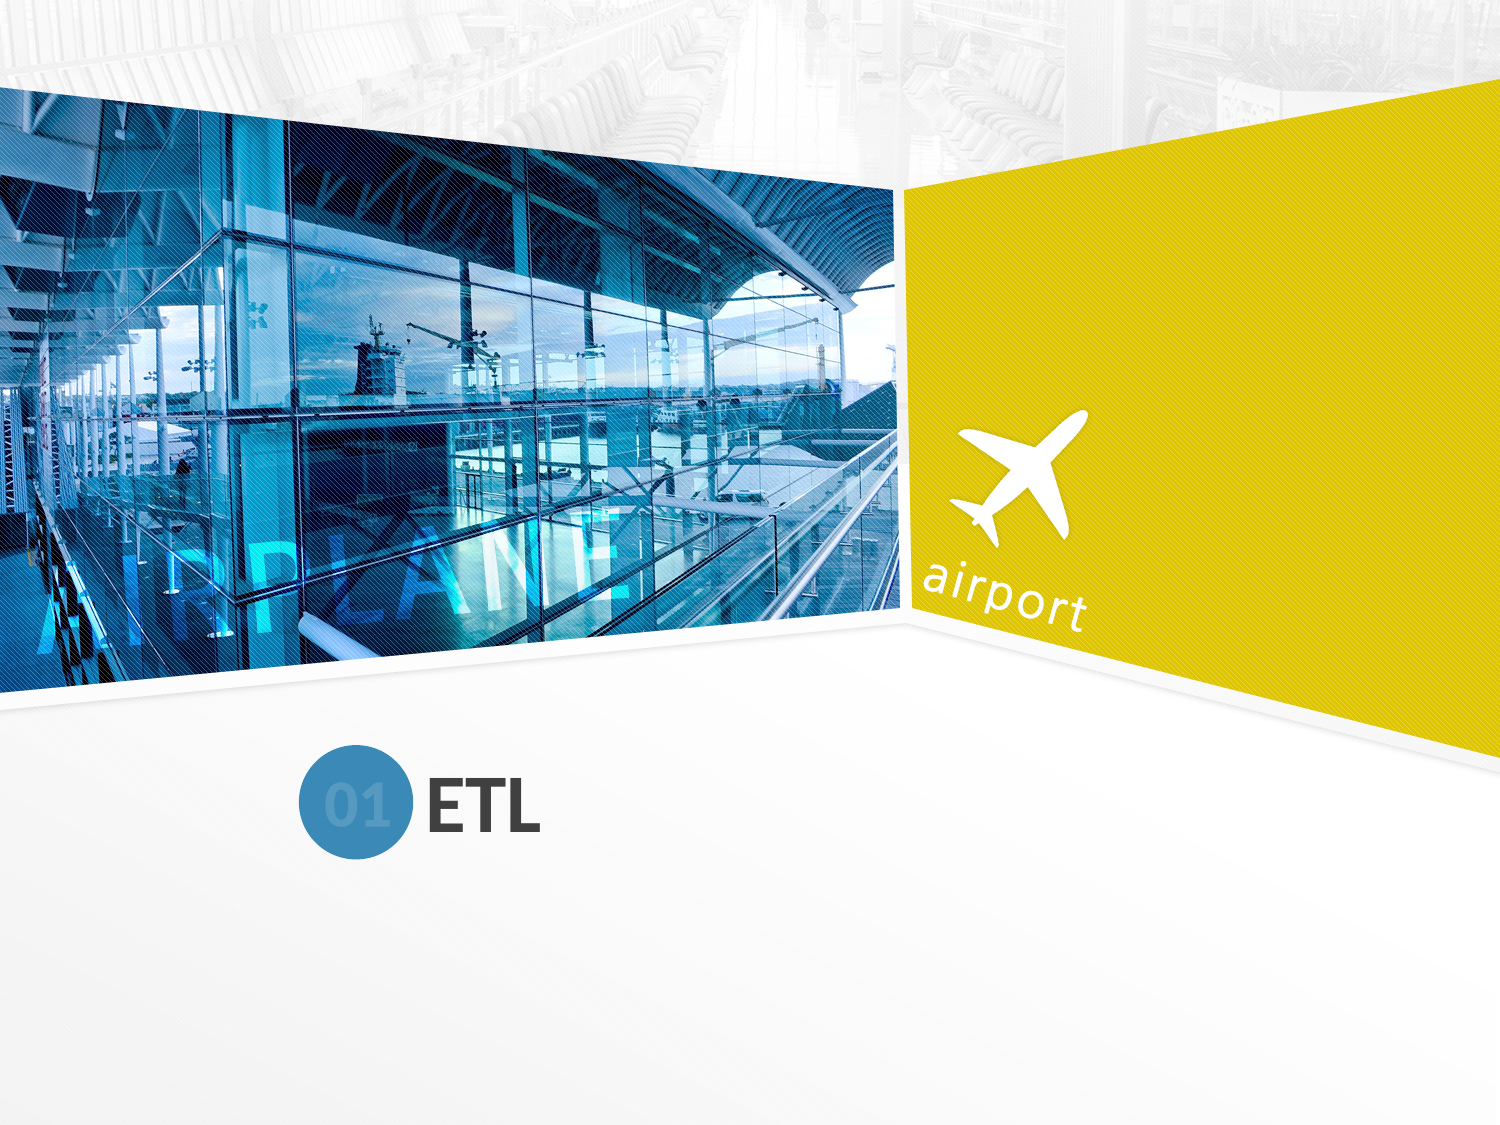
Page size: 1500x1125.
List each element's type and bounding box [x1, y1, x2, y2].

picture [0, 0, 1500, 1125]
text_box [298, 741, 840, 860]
